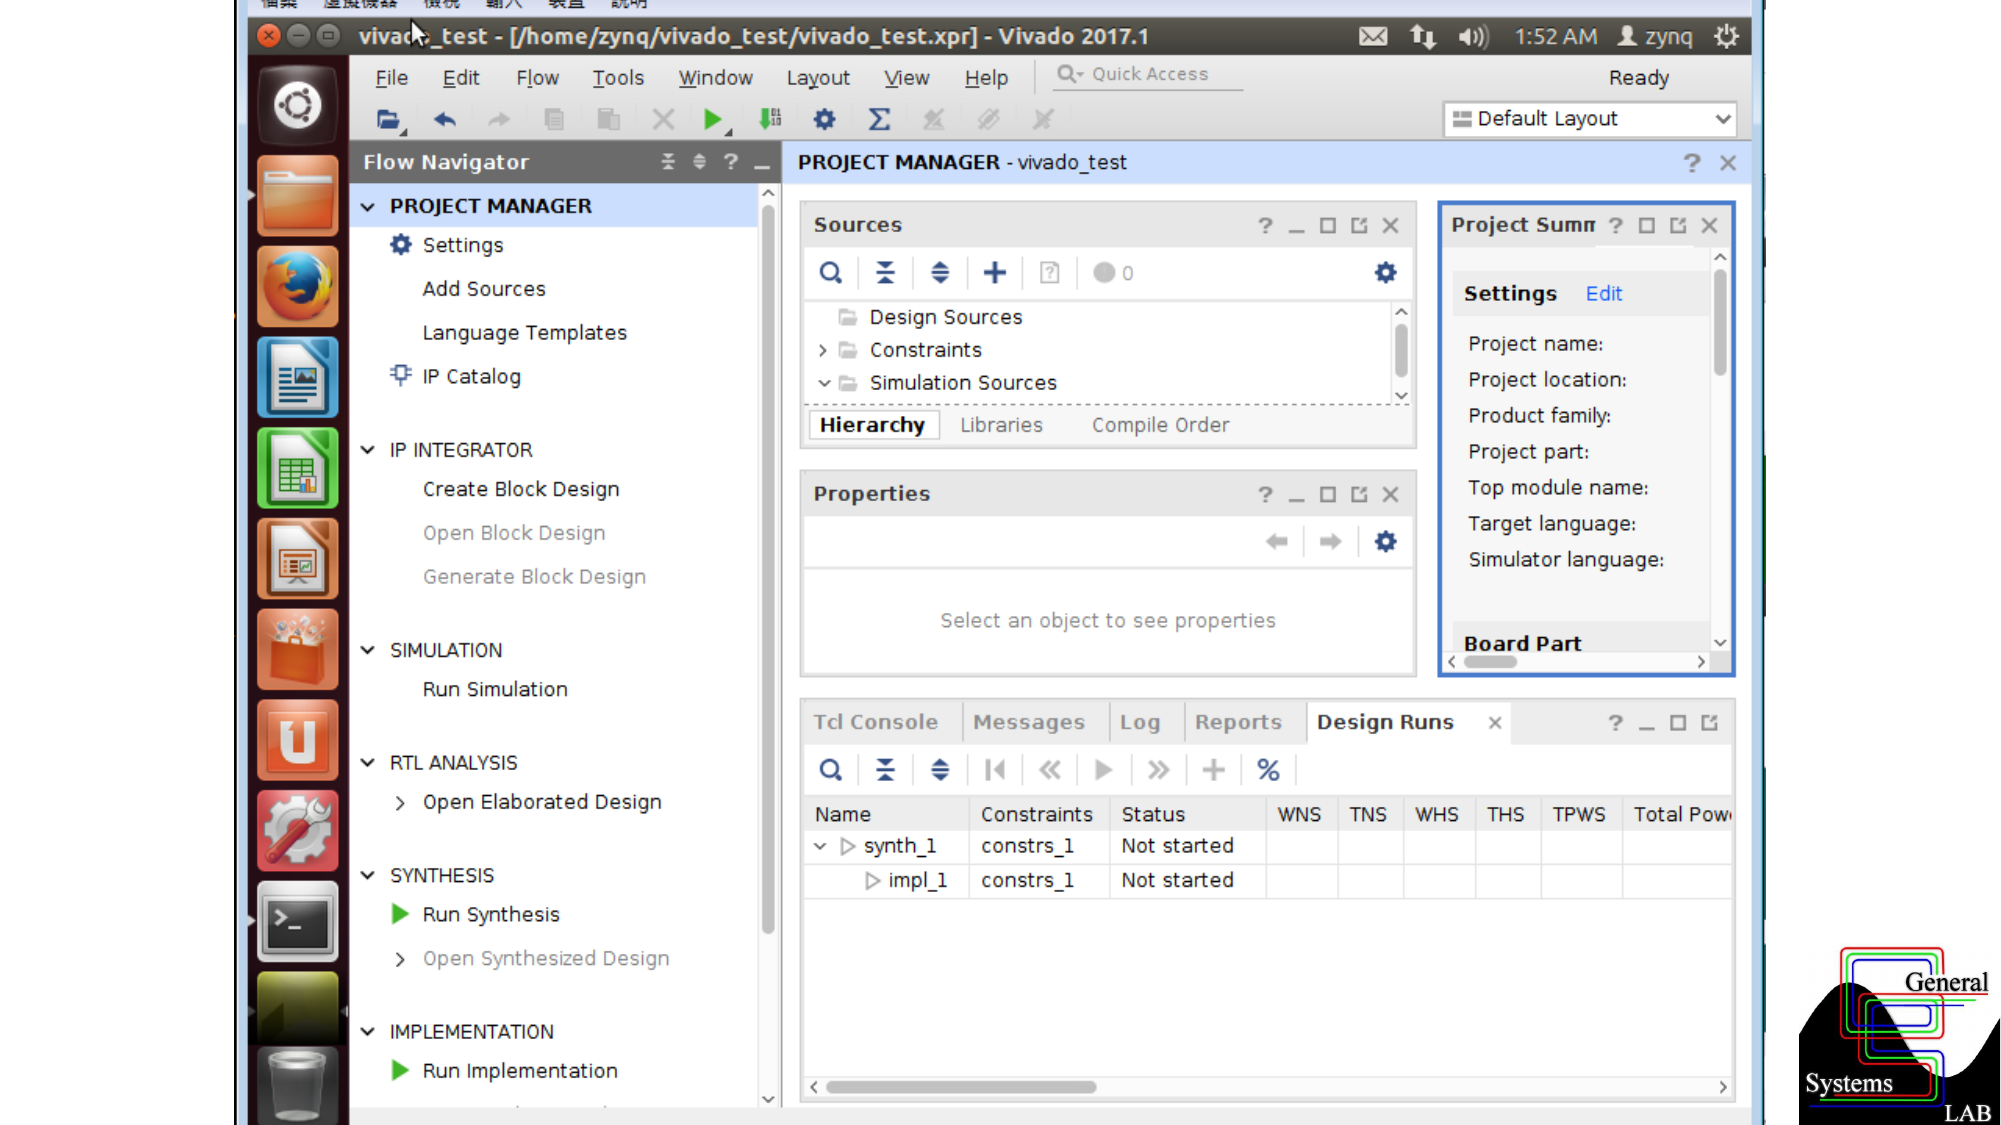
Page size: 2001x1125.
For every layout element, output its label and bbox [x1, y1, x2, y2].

picture [1799, 943, 2001, 1125]
picture [234, 0, 1766, 1125]
